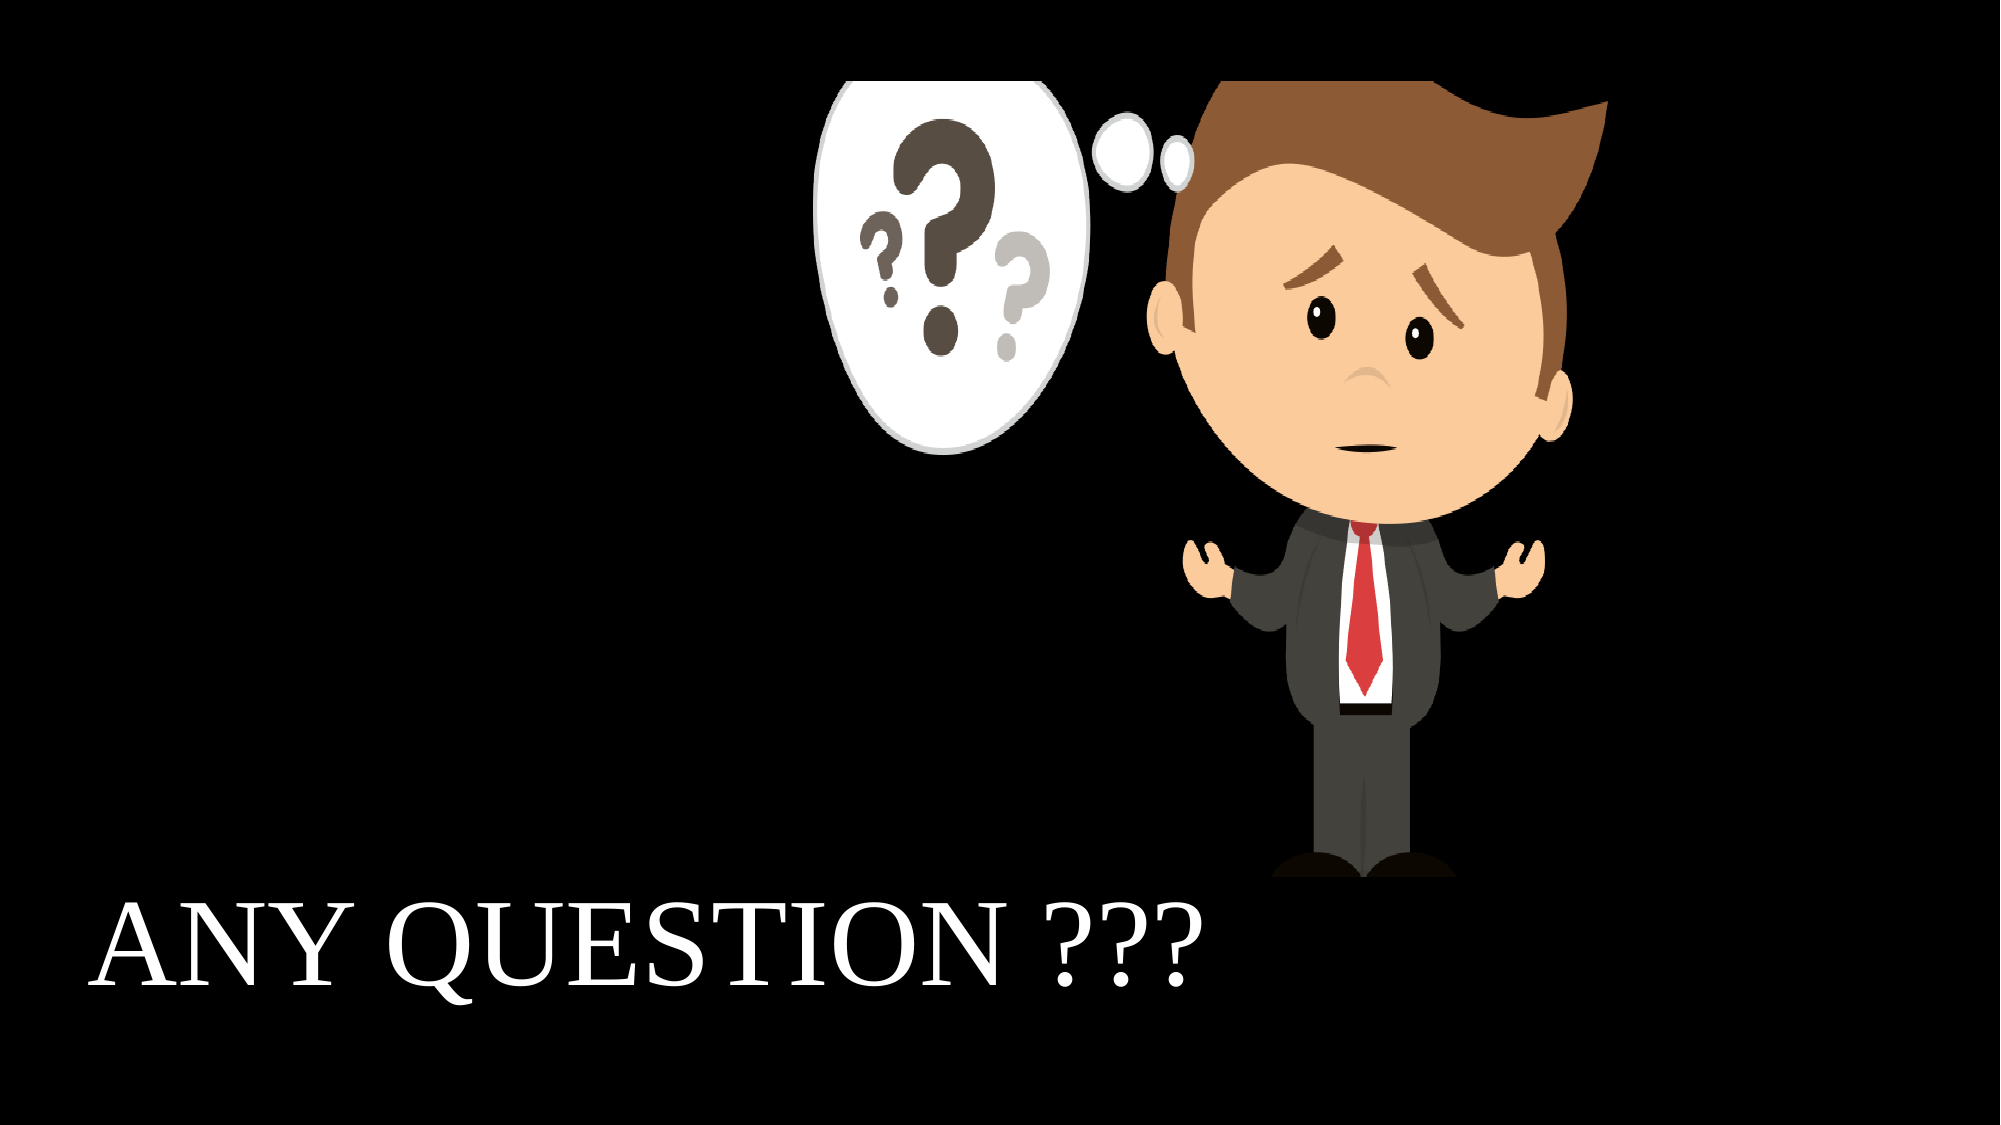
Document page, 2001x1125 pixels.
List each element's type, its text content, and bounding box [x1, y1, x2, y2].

picture [634, 81, 1784, 877]
text_box ANY QUESTION ??? [72, 853, 1223, 1018]
